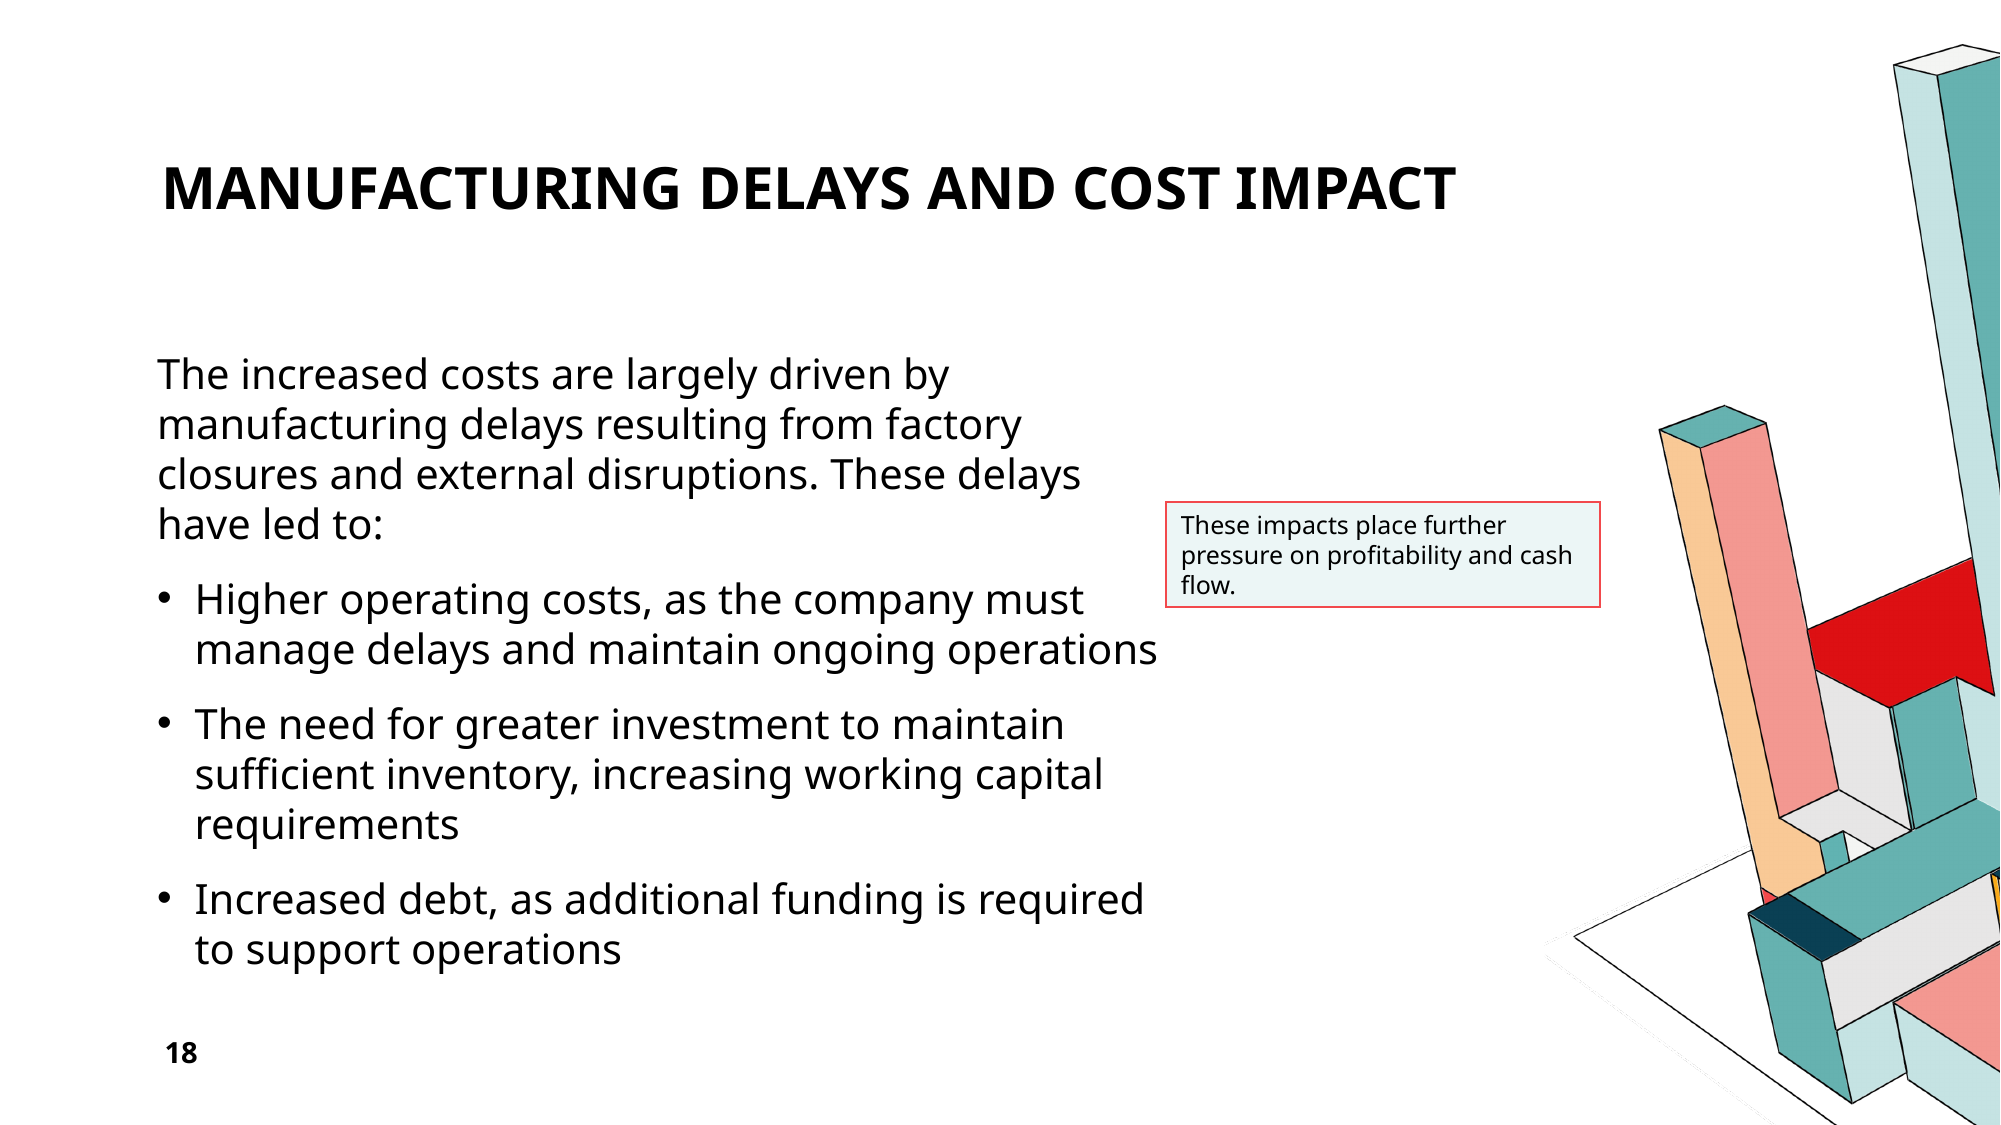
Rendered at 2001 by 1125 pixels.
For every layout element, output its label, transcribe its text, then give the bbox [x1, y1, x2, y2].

picture [1544, 43, 2000, 1125]
slide_number 18 [149, 1024, 588, 1085]
list The increased costs are largely driven by manufacturing delays resulting from factory closures and external disruptions. These delays have led to: Higher operating costs, as the company must manage delays and maintain ongoing operations The need for greater investment to maintain sufficient inventory, increasing working capital requirements Increased debt, as additional funding is required to support operations [142, 339, 1197, 1000]
text_box These impacts place further pressure on profitability and cash flow. [1165, 501, 1601, 608]
title Manufacturing Delays and Cost Impact [146, 11, 1508, 230]
